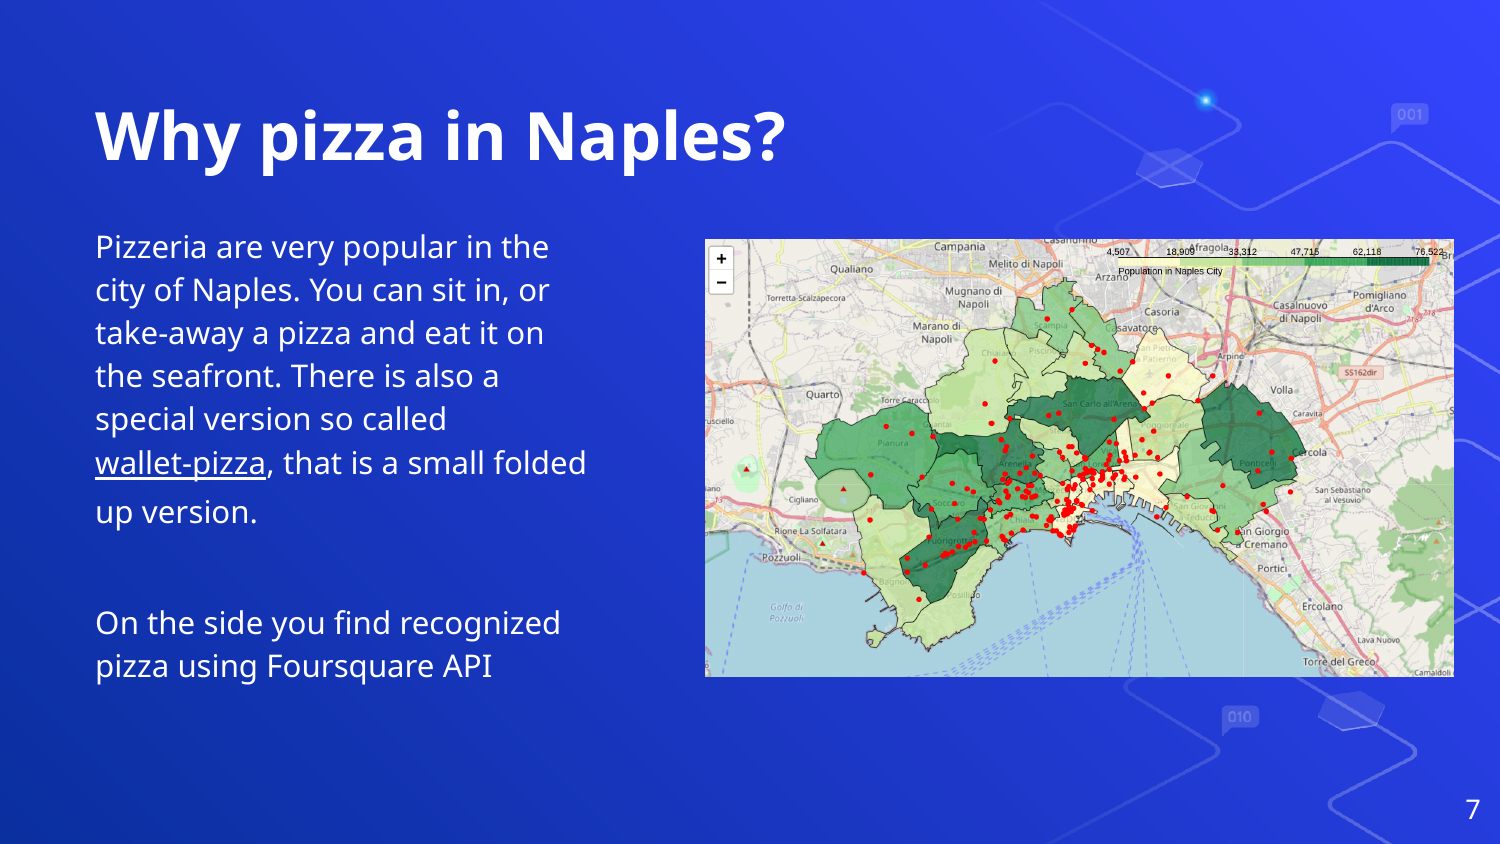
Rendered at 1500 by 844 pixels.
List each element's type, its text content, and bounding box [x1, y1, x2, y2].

text_box <number> [1391, 779, 1481, 844]
picture [0, 0, 1500, 844]
text_box Pizzeria are very popular in the city of Naples. You can sit in, or take-away a pizza and eat it on the seafront. There is also a special version so called wallet-pizza, that is a small folded up version. On the side you find recognized pizza using Foursquare API [95, 221, 600, 741]
text_box Why pizza in Naples? [95, 33, 1082, 175]
